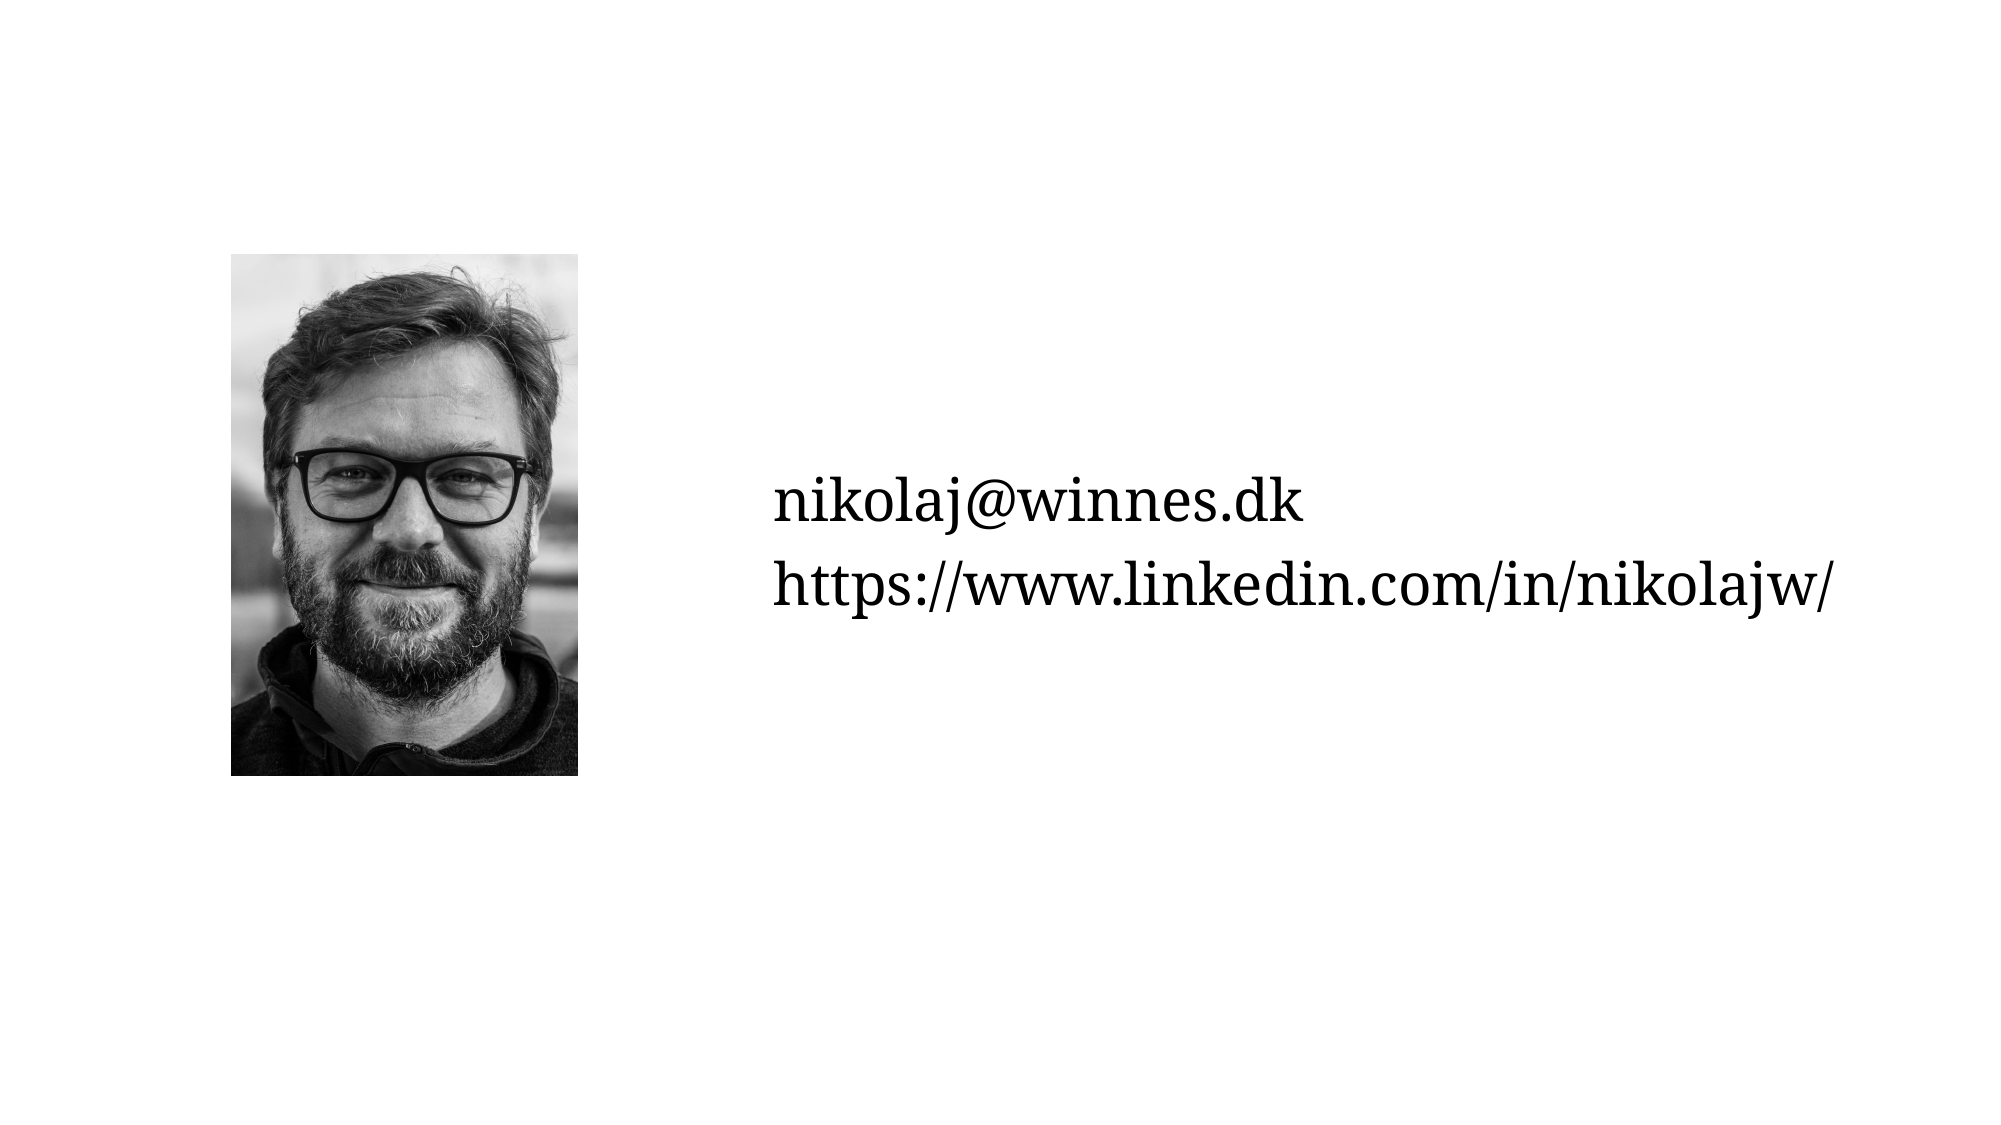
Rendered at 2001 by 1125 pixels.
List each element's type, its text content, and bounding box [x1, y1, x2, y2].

picture [231, 254, 578, 776]
list nikolaj@winnes.dk https://www.linkedin.com/in/nikolajw/ [758, 463, 1860, 662]
